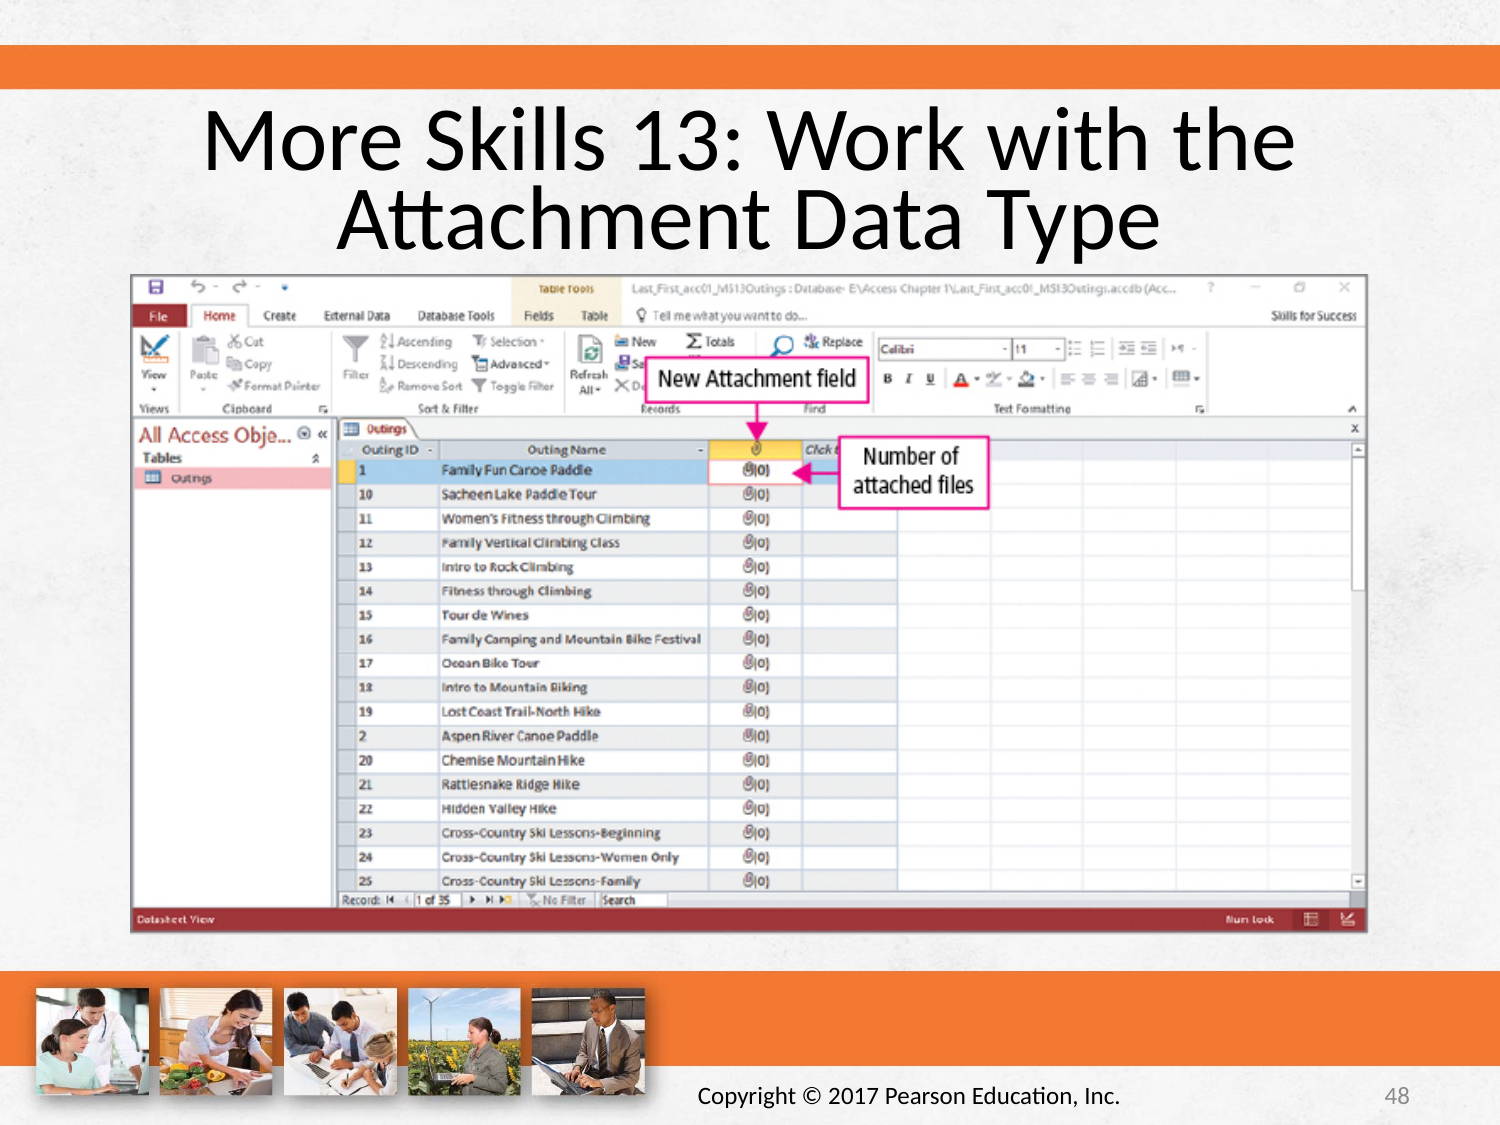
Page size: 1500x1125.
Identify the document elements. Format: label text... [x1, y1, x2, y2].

slide_number 48 [1074, 1065, 1425, 1125]
title More Skills 13: Work with the Attachment Data Type [99, 102, 1401, 276]
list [130, 274, 1370, 936]
picture [0, 0, 1500, 1125]
footer Copyright © 2017 Pearson Education, Inc. [650, 1065, 1074, 1125]
